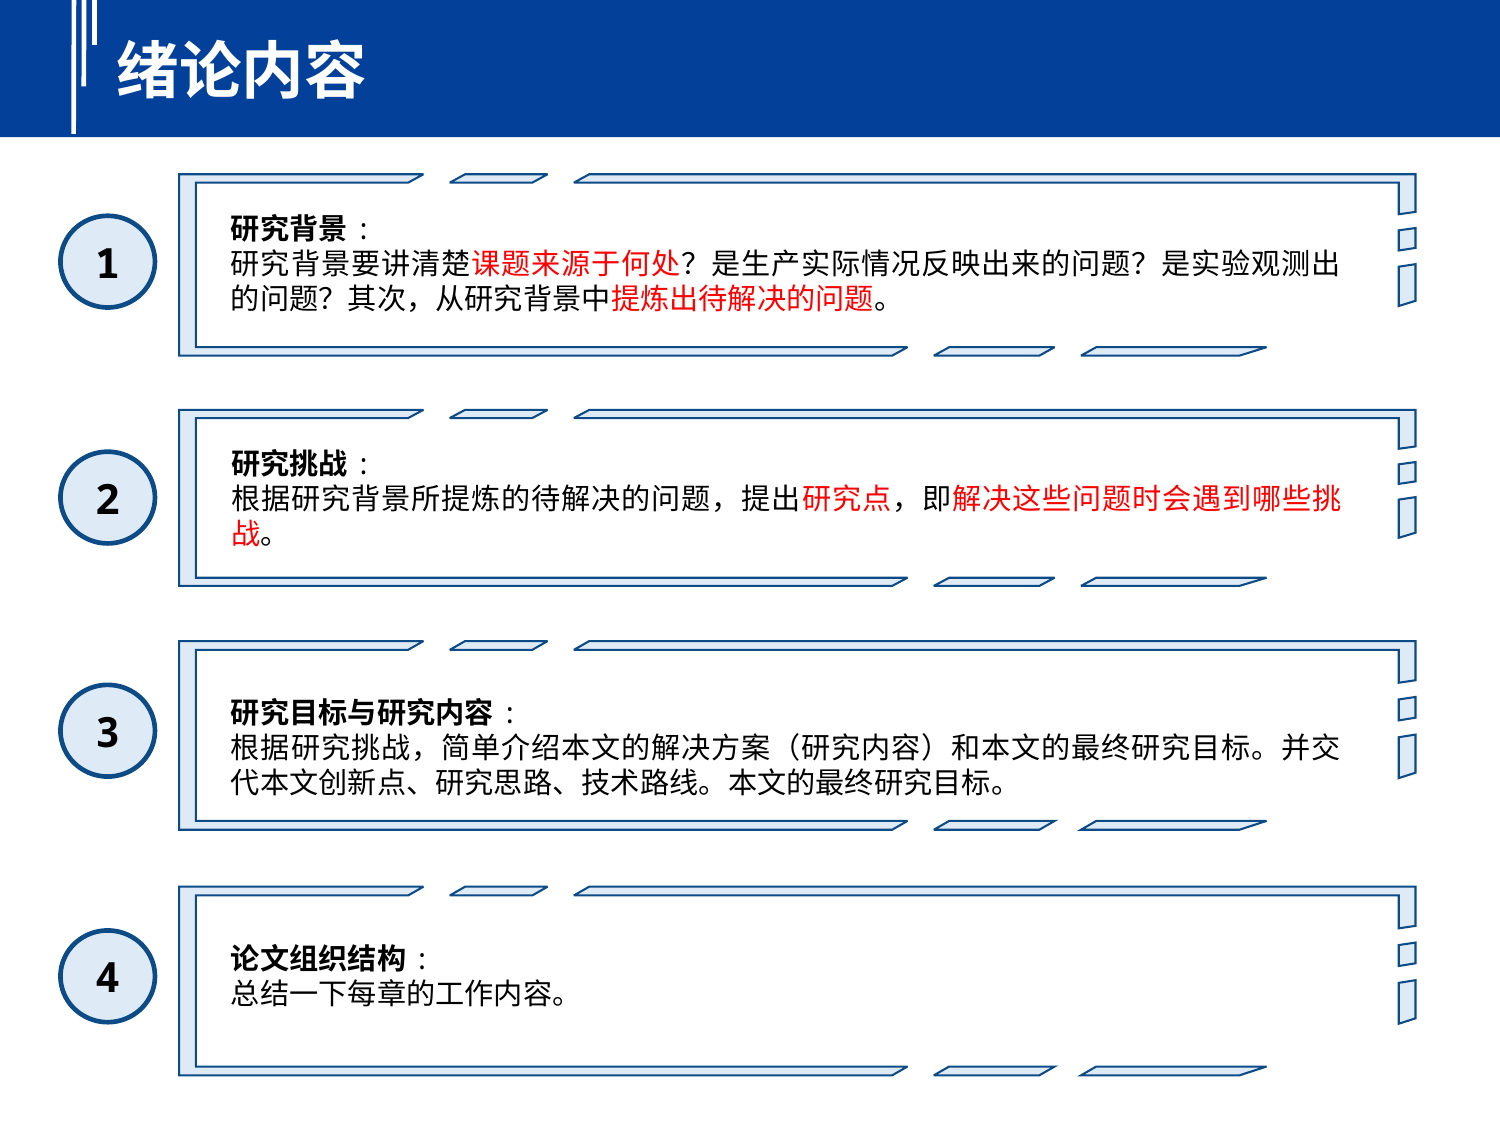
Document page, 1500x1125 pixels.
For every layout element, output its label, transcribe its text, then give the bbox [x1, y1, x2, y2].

text_box 研究背景: 研究背景要讲清楚课题来源于何处？是生产实际情况反映出来的问题？是实验观测出的问题？其次，从研究背景中提炼出待解决的问题。 [216, 202, 1357, 323]
text_box [573, 173, 1417, 216]
text_box [0, 0, 1500, 138]
text_box 3 [60, 684, 155, 777]
text_box [1077, 1065, 1267, 1077]
text_box [1397, 460, 1417, 486]
text_box [1080, 346, 1267, 357]
text_box [1077, 819, 1267, 831]
text_box [1397, 978, 1417, 1026]
text_box [1397, 941, 1417, 968]
text_box [1080, 576, 1267, 587]
text_box [933, 576, 1056, 587]
text_box [933, 1065, 1059, 1077]
text_box [1397, 495, 1417, 540]
text_box [573, 885, 1417, 930]
text_box [1397, 695, 1417, 722]
text_box 论文组织结构: 总结一下每章的工作内容。 [216, 932, 1357, 1018]
text_box [1397, 733, 1417, 780]
text_box [178, 885, 909, 1077]
text_box 研究挑战: 根据研究背景所提炼的待解决的问题，提出研究点，即解决这些问题时会遇到哪些挑战。 [216, 438, 1357, 558]
text_box 4 [60, 930, 155, 1023]
text_box [573, 408, 1417, 450]
text_box [178, 640, 909, 831]
text_box [1397, 226, 1417, 252]
text_box [573, 640, 1417, 684]
text_box 绪论内容 [102, 23, 1471, 114]
text_box 1 [60, 215, 155, 308]
text_box 2 [60, 451, 155, 544]
text_box [933, 346, 1056, 357]
text_box 研究目标与研究内容: 根据研究挑战，简单介绍本文的解决方案（研究内容）和本文的最终研究目标。并交代本文创新点、研究思路、技术路线。本文的最终研究目标。 [216, 687, 1357, 807]
text_box [933, 819, 1059, 831]
text_box [178, 173, 908, 357]
text_box [178, 408, 908, 587]
text_box [1397, 262, 1417, 308]
